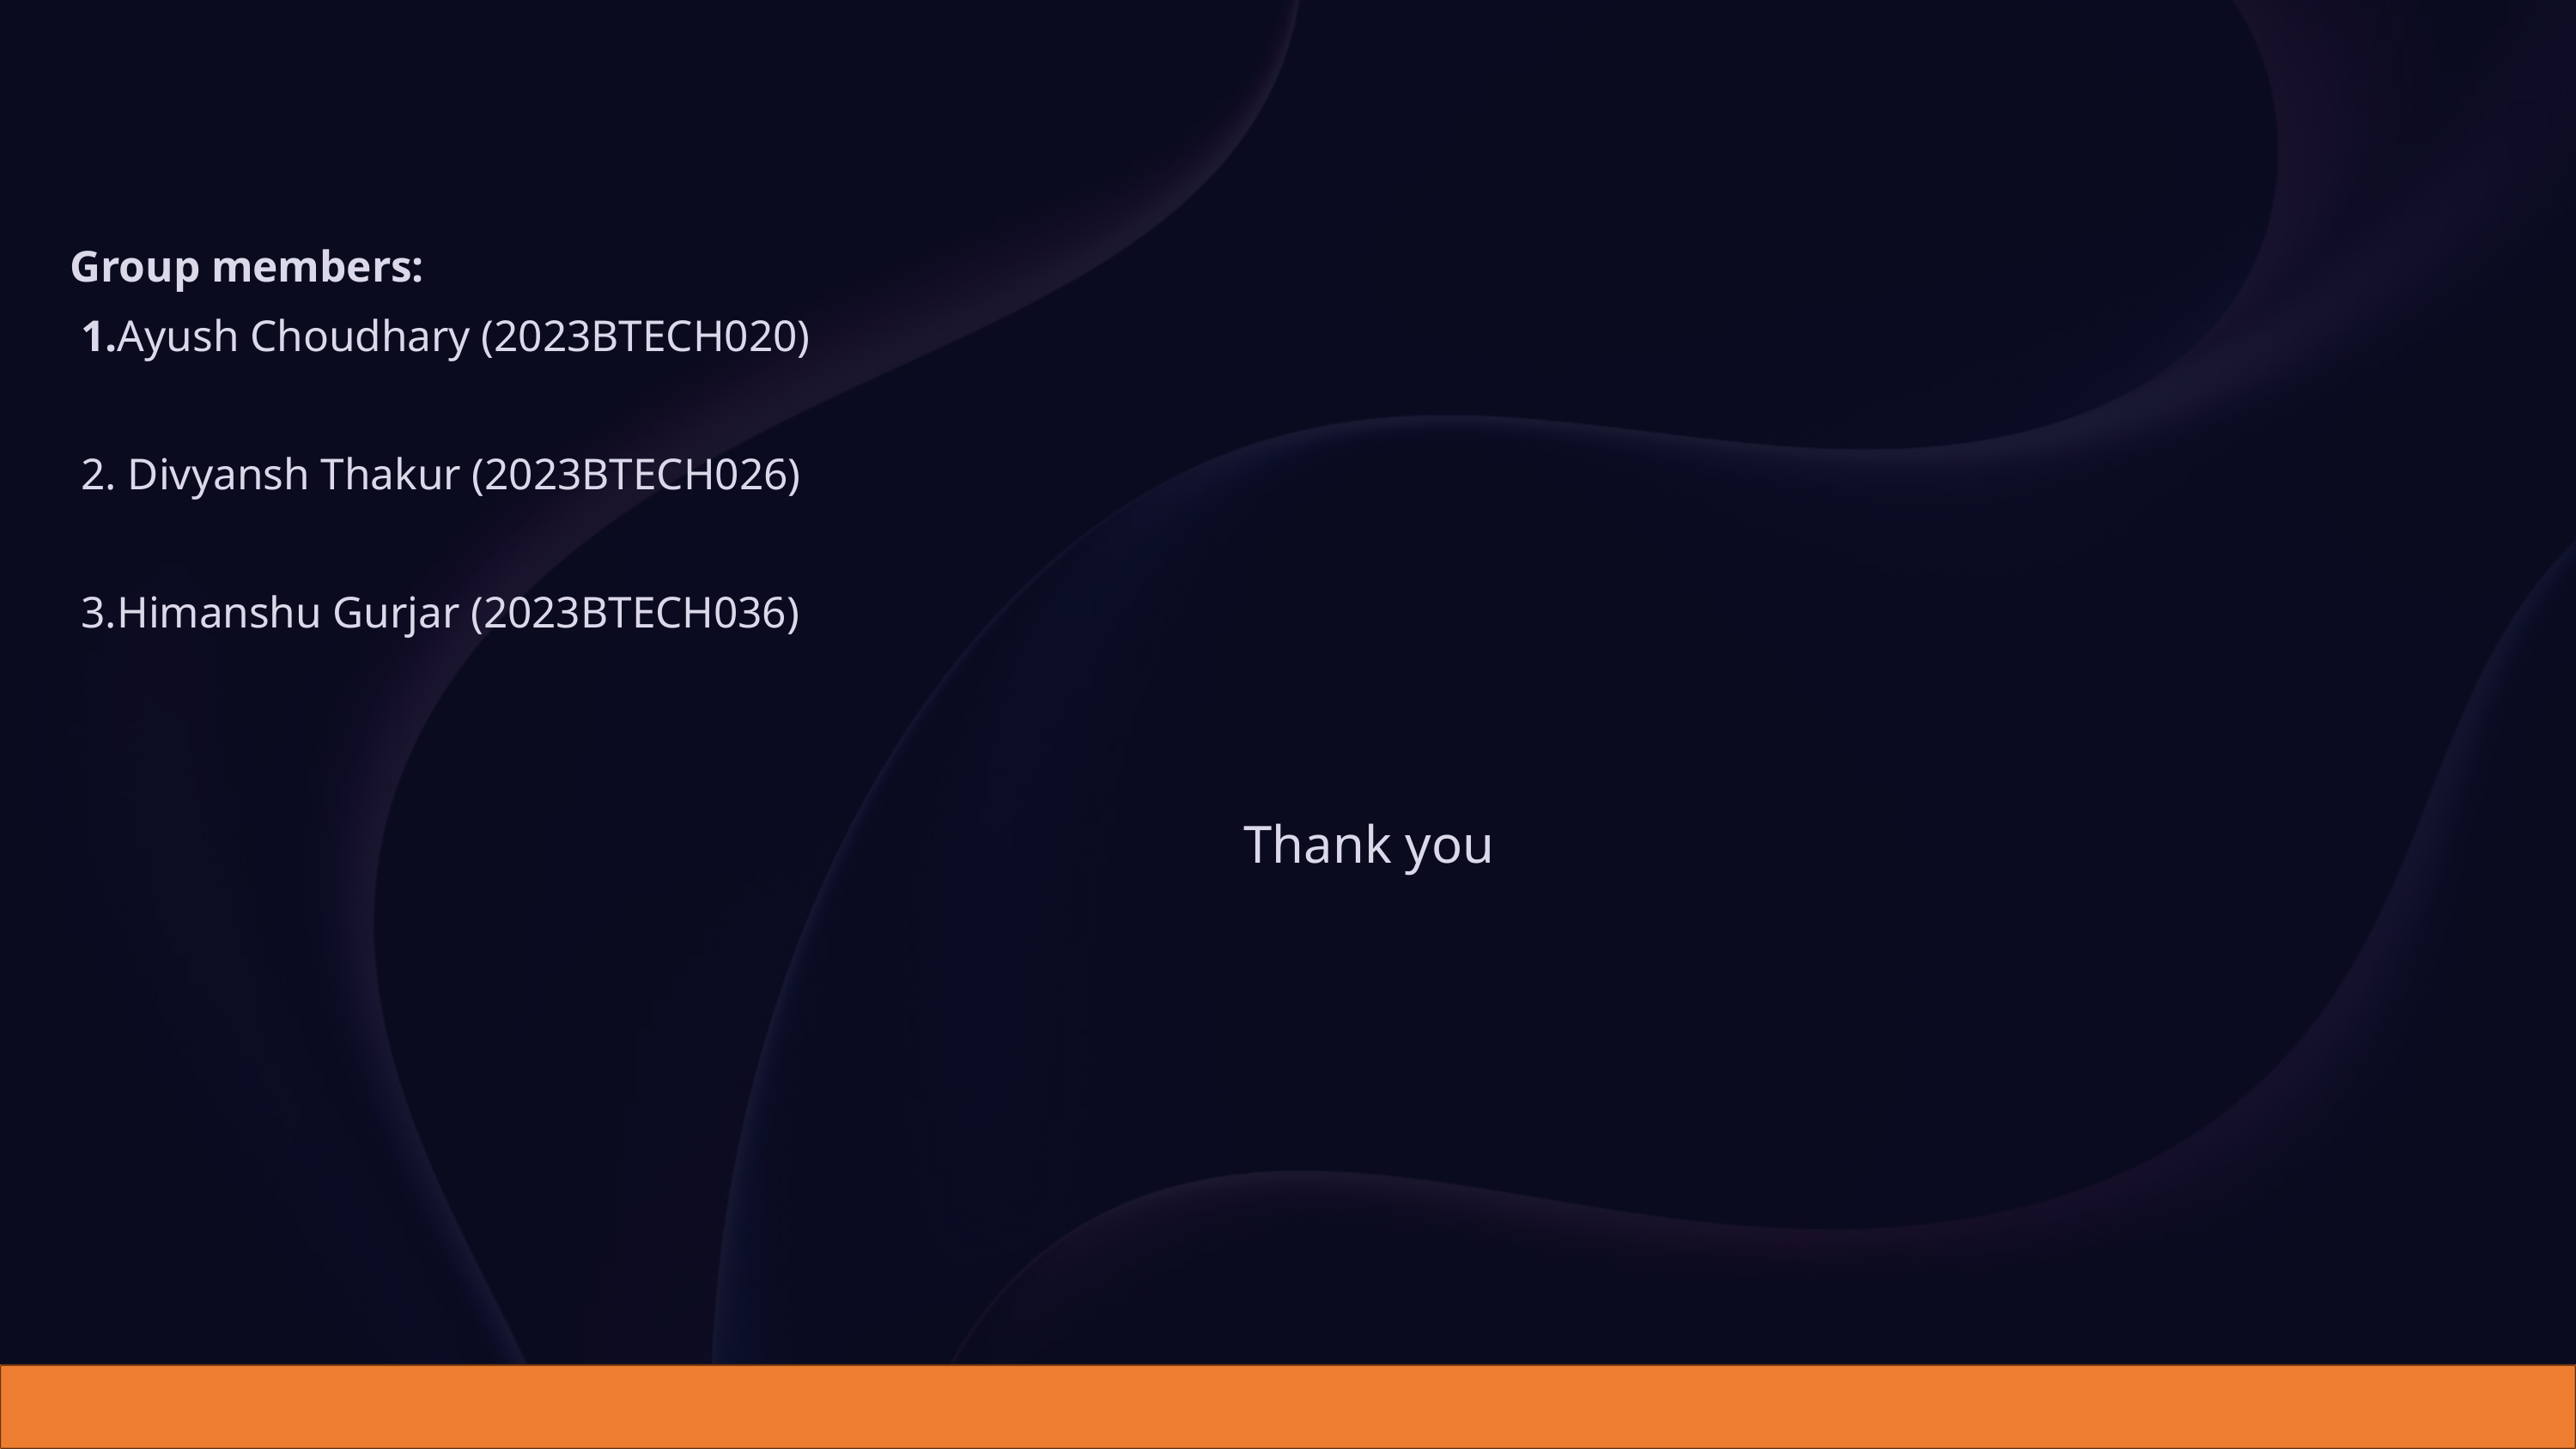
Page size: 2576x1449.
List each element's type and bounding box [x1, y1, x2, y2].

text_box [0, 1363, 2576, 1449]
text_box [58, 242, 2486, 984]
text_box [0, 0, 2576, 1363]
